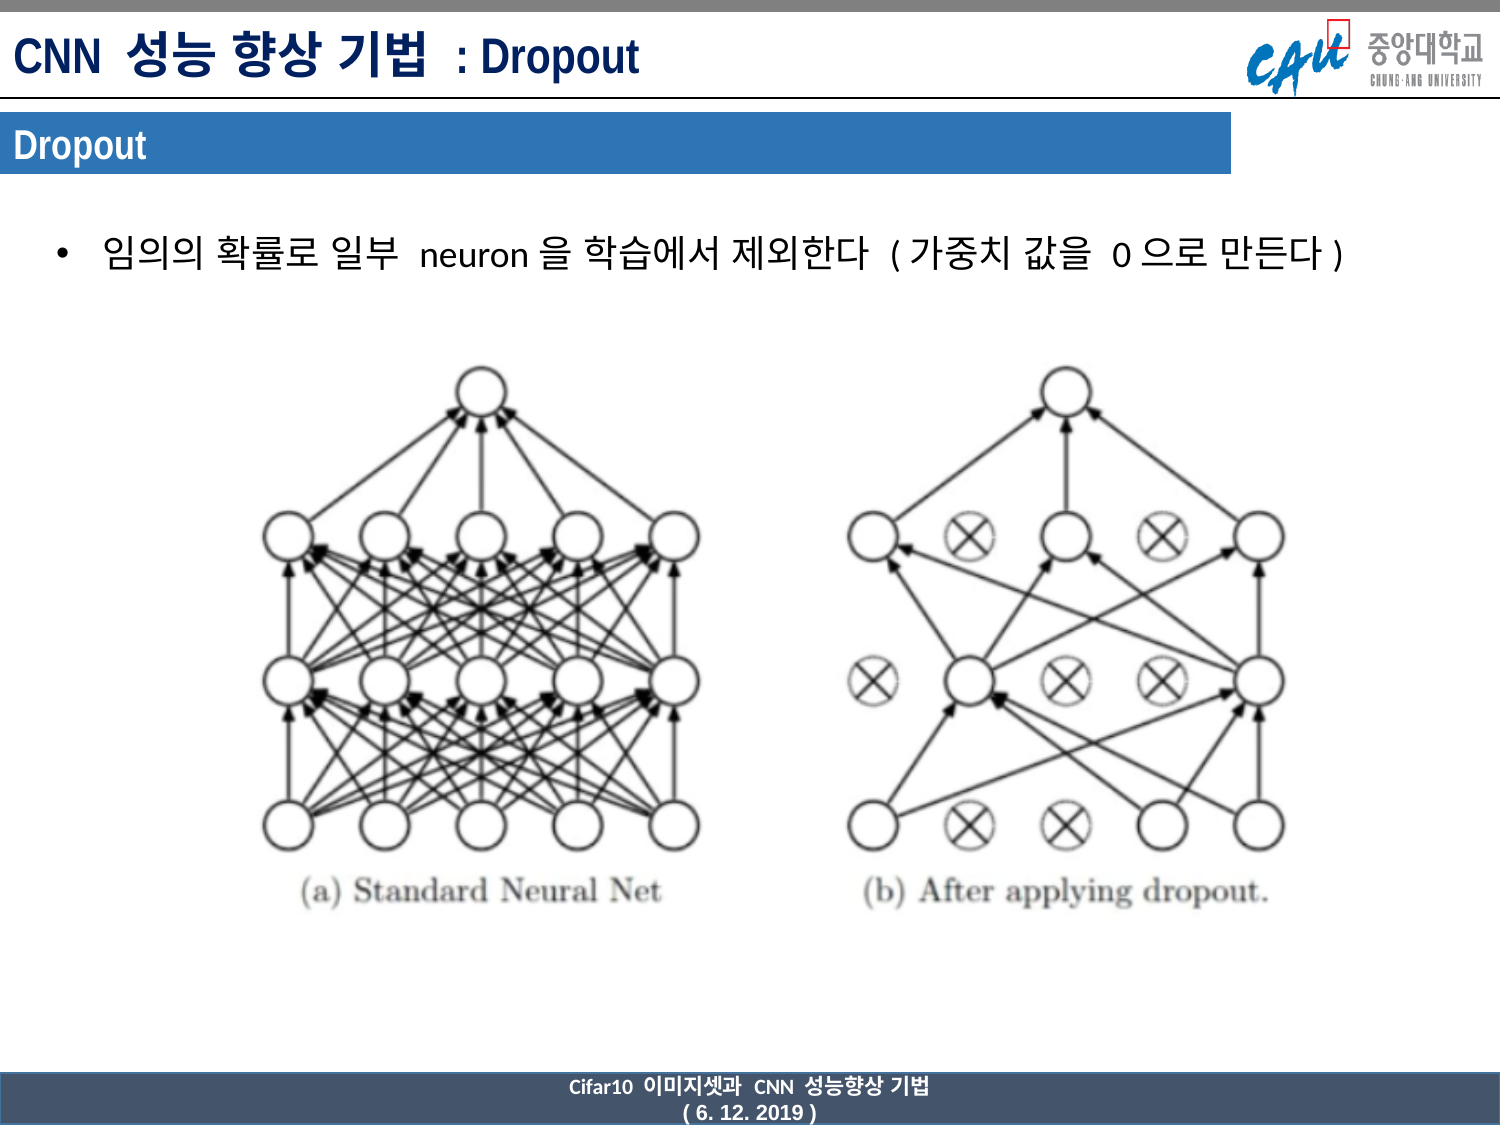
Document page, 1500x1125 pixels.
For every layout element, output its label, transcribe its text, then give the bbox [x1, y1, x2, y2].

text_box Dropout [0, 112, 1231, 174]
picture [1227, 5, 1500, 110]
text_box CNN 성능 향상 기법 : Dropout [0, 4, 1173, 103]
picture [192, 332, 1308, 928]
text_box 임의의 확률로 일부 neuron을 학습에서 제외한다 (가중치 값을 0으로 만든다) [41, 222, 1359, 283]
